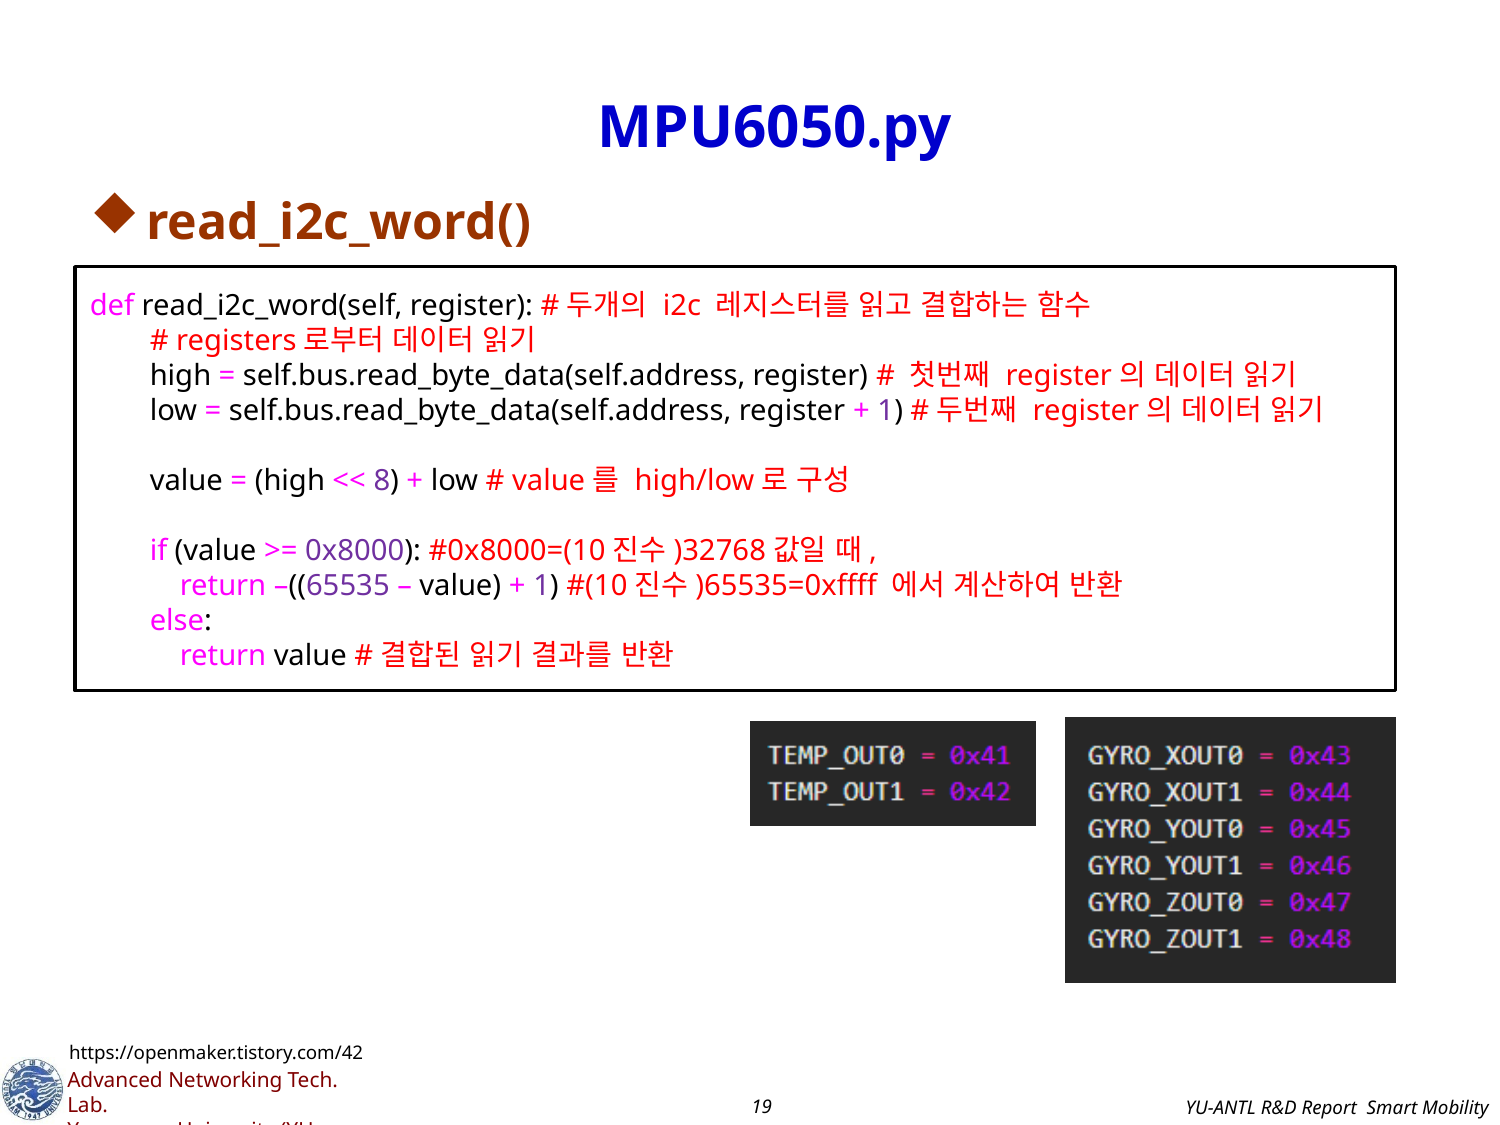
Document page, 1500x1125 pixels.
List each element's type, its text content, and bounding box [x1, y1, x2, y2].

picture [1064, 717, 1396, 983]
picture [0, 1057, 66, 1124]
text_box MPU6050.py [99, 70, 1450, 179]
list read_i2c_word() [74, 181, 1426, 1006]
text_box def read_i2c_word(self, register): #두개의 i2c 레지스터를 읽고 결합하는 함수 # registers로부터 데이터 읽기 high = self.bus.read_byte_data(self.address, register) # 첫번째 register의 데이터 읽기 low = self.bus.read_byte_data(self.address, register + 1) #두번째 register의 데이터 읽기 value = (high << 8) + low # value를 high/low로 구성 if (value >= 0x8000): #0x8000=(10진수)32768값일 때, return –((65535 – value) + 1) #(10진수)65535=0xffff 에서 계산하여 반환 else: return value #결합된 읽기 결과를 반환 [74, 266, 1396, 691]
picture [749, 721, 1036, 826]
text_box https://openmaker.tistory.com/42 [54, 1033, 1479, 1071]
